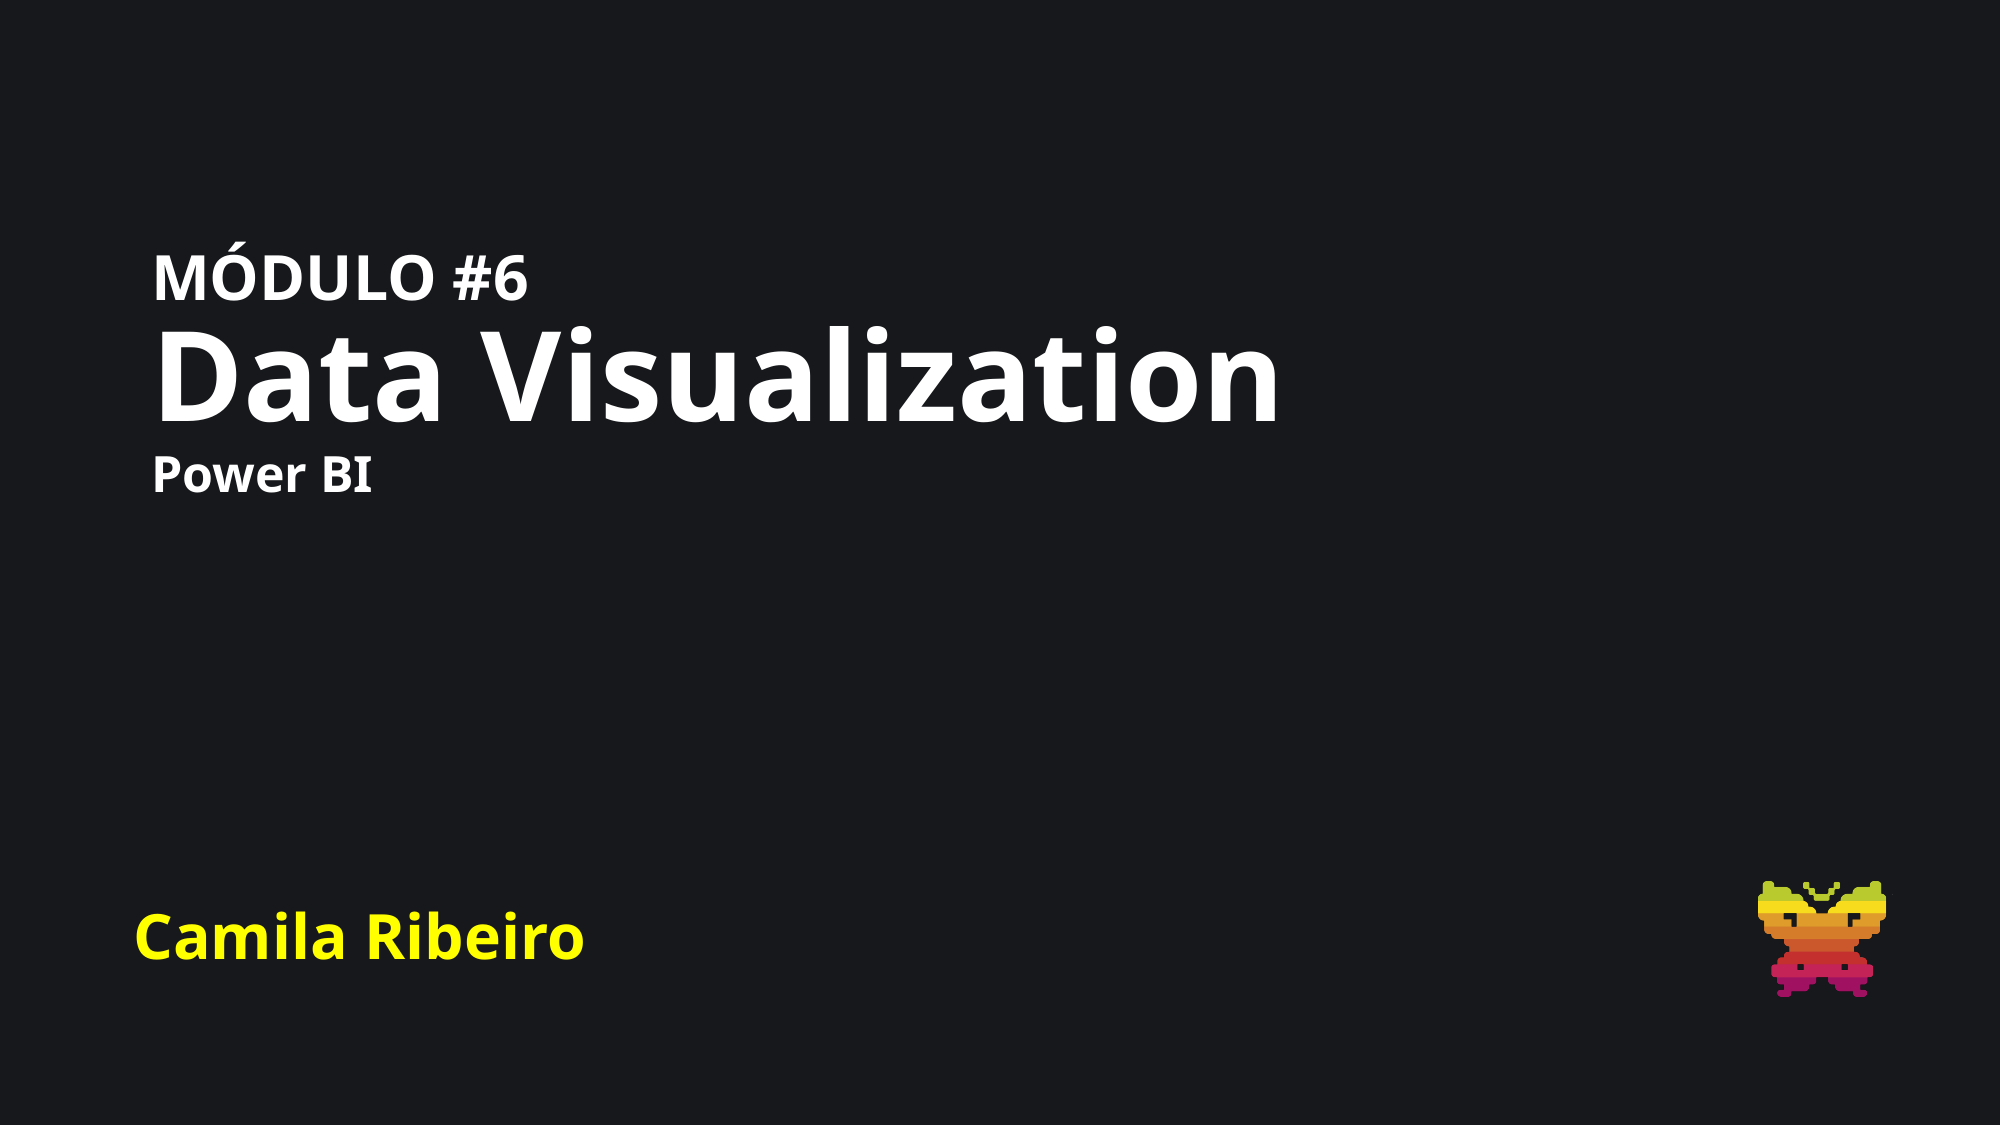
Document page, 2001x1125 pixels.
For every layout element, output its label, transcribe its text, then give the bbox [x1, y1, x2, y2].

picture [1742, 881, 1894, 997]
text_box Camila Ribeiro [118, 872, 1641, 997]
text_box MÓDULO #6 Data Visualization Power BI [136, 239, 1851, 721]
